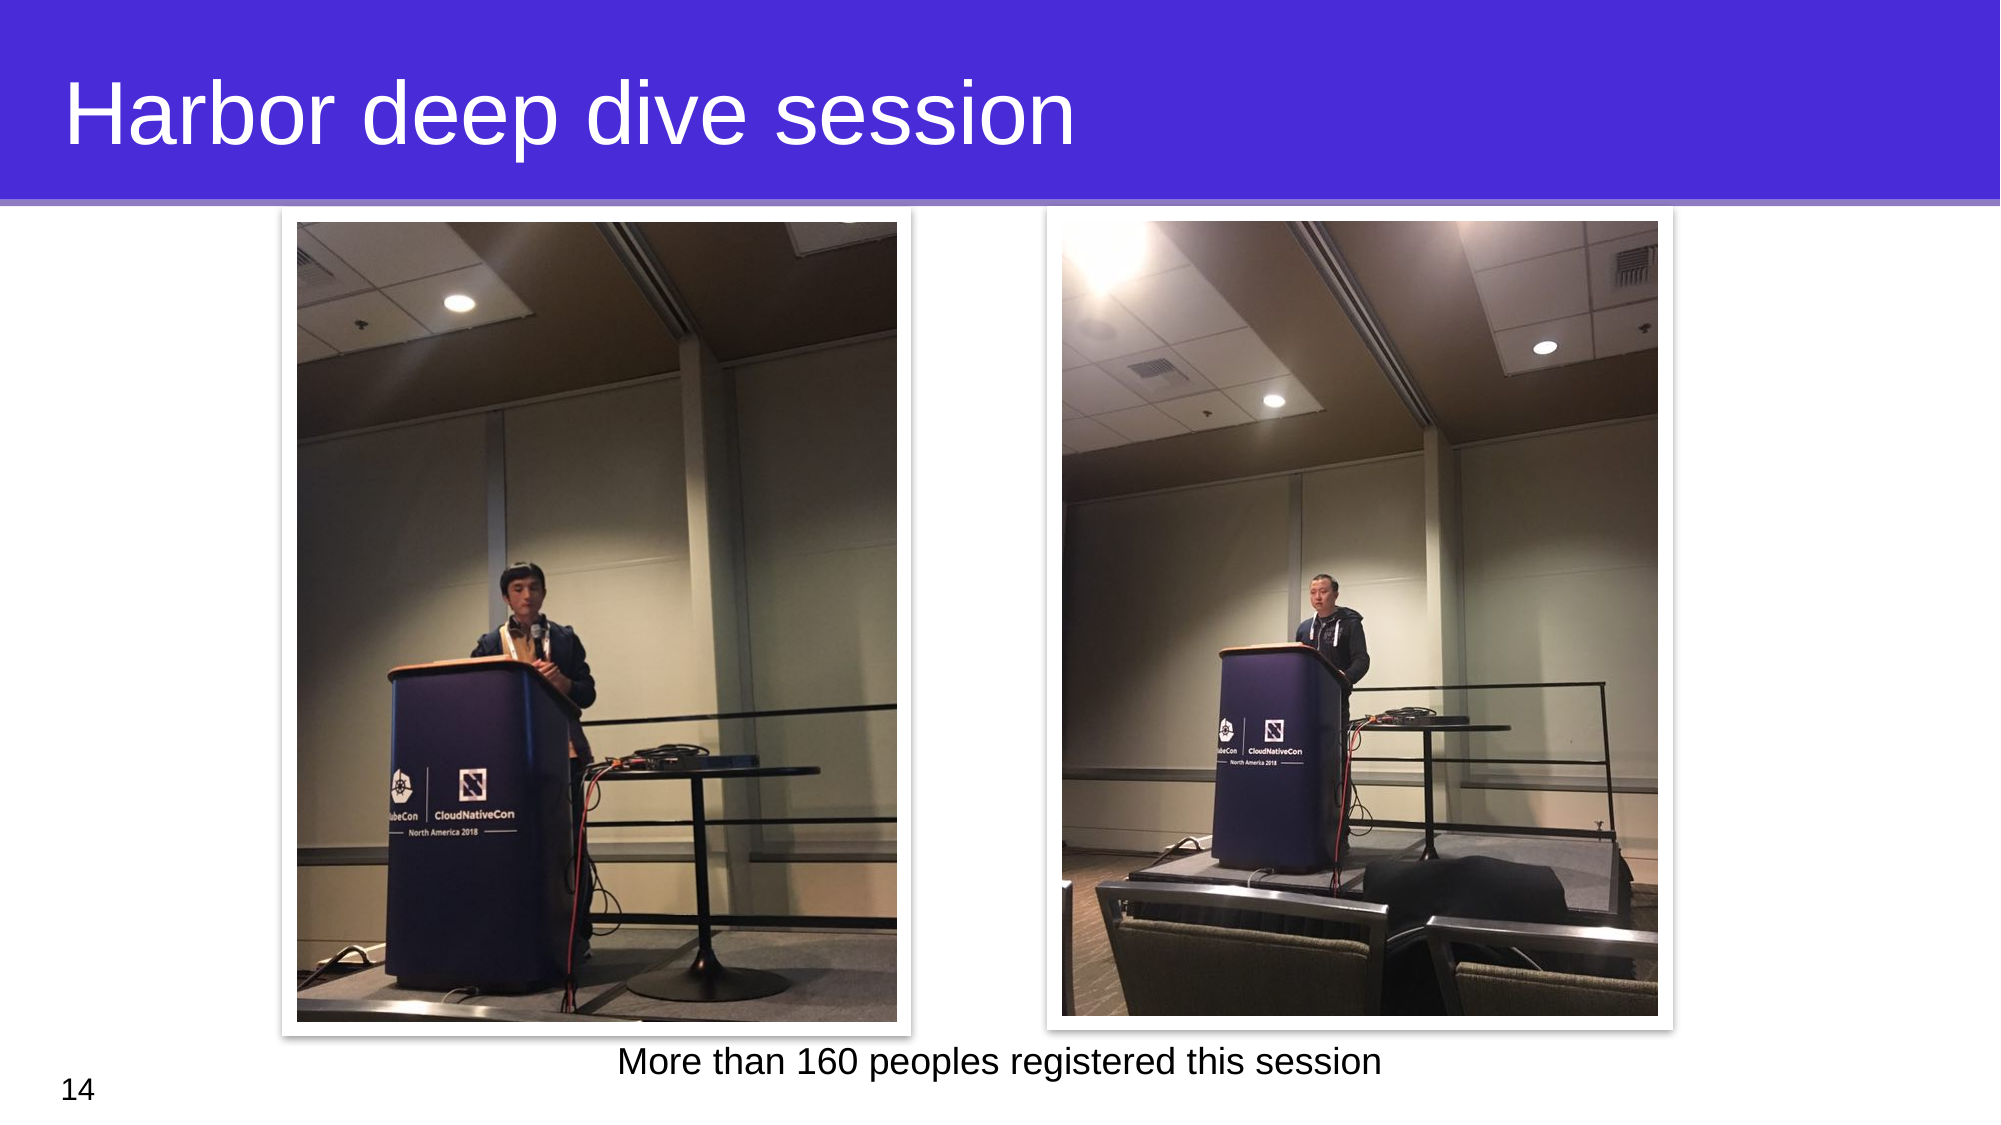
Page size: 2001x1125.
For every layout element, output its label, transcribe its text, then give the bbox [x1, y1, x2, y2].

picture [296, 221, 898, 1023]
slide_number 14 [40, 1044, 161, 1125]
text_box More than 160 peoples registered this session [602, 1029, 1398, 1090]
picture [1061, 220, 1659, 1016]
title Harbor deep dive session [43, 34, 1907, 161]
